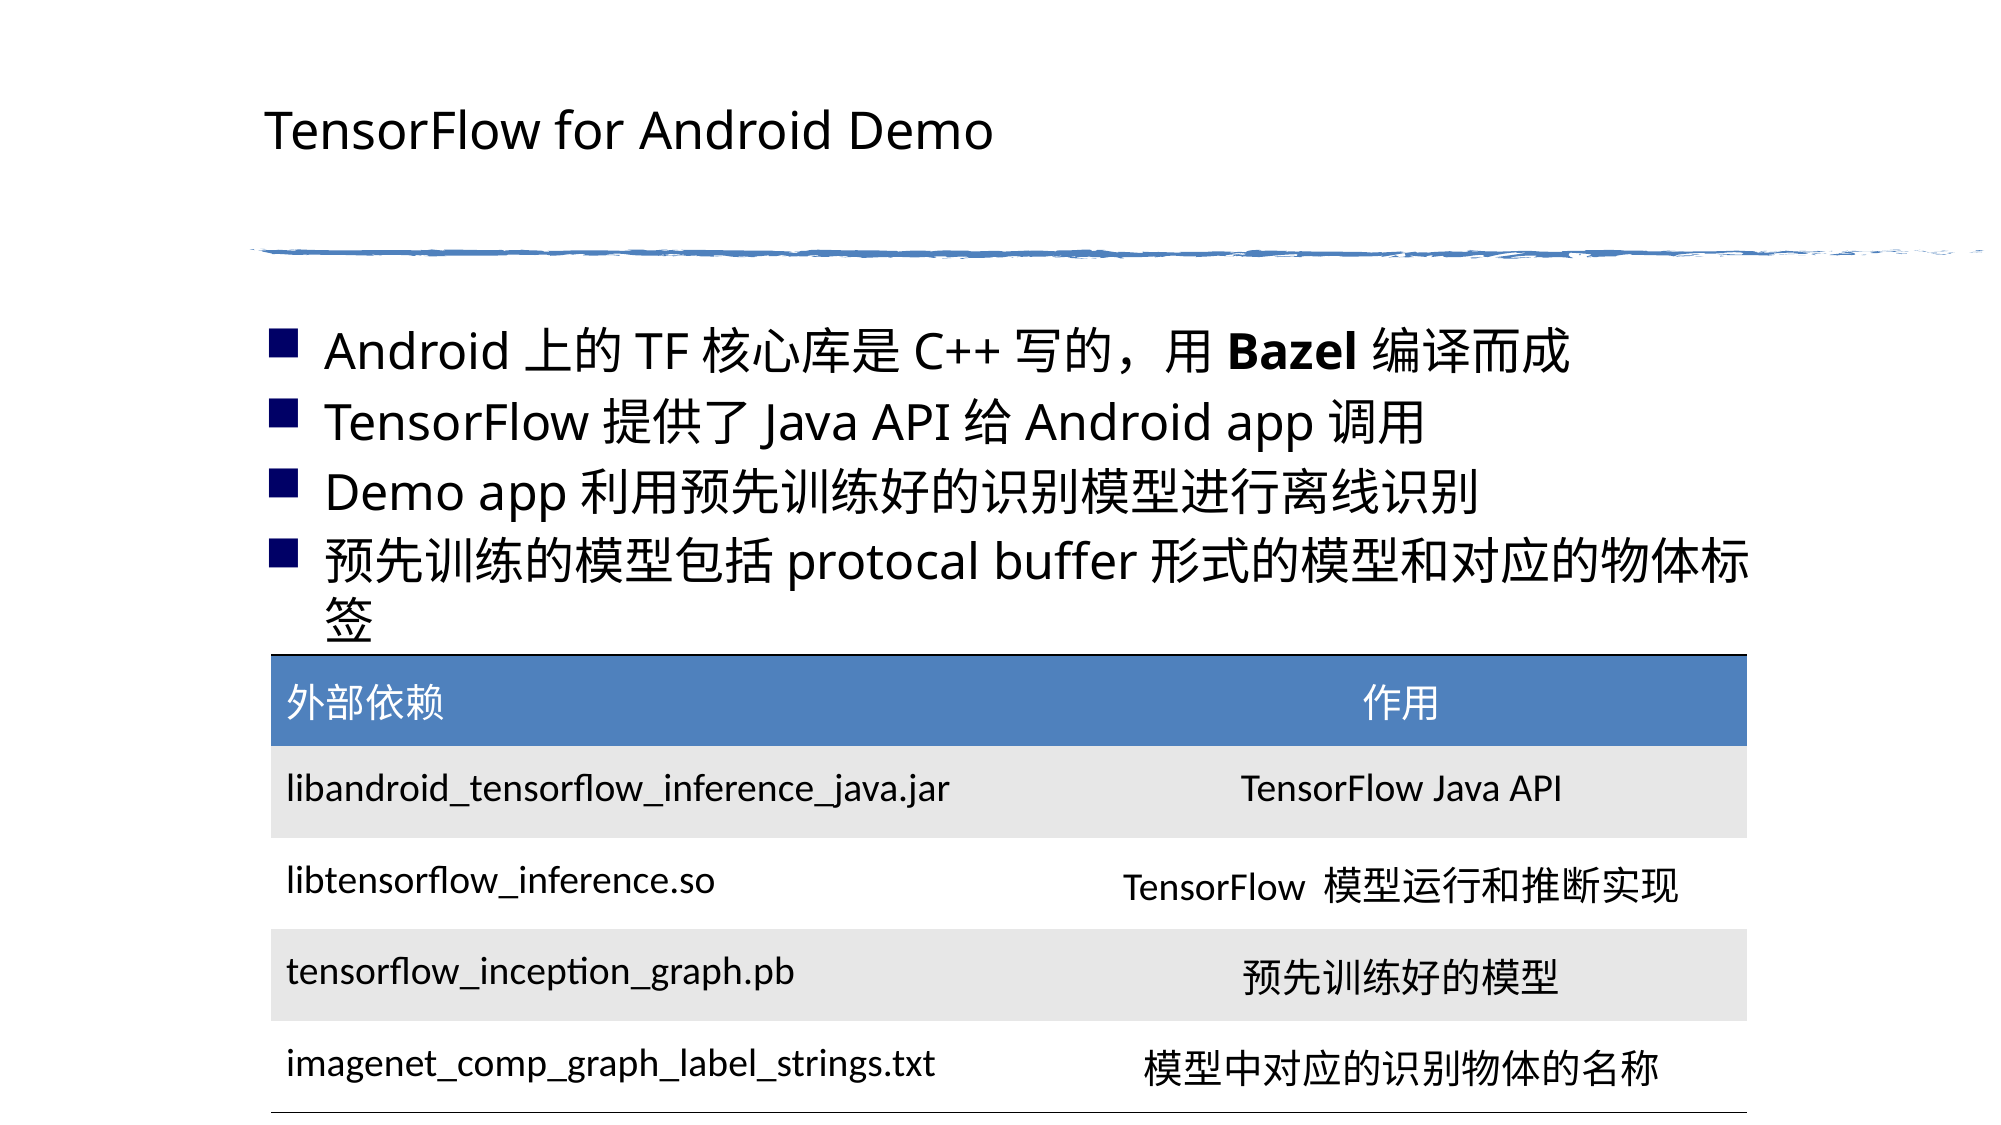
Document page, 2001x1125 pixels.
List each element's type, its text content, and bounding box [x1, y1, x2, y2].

table_cell 预先训练好的模型 [1057, 929, 1747, 1021]
table_cell imagenet_comp_graph_label_strings.txt [271, 1021, 1057, 1112]
table_cell 模型中对应的识别物体的名称 [1057, 1021, 1747, 1112]
table_cell tensorflow_inception_graph.pb [271, 929, 1057, 1021]
table_header 外部依赖 [271, 656, 1057, 746]
table_header 作用 [1057, 656, 1747, 746]
list Android上的TF核心库是C++写的，用Bazel编译而成 TensorFlow提供了Java API给Android app调用 Demo app利用预先训练好的识别模型进行离线识别 预先训练的模型包括protocal buffer形式的模型和对应的物体标签 [249, 312, 1792, 1013]
table_cell libandroid_tensorflow_inference_java.jar [271, 746, 1057, 838]
table_cell TensorFlow 模型运行和推断实现 [1057, 838, 1747, 929]
table_cell libtensorflow_inference.so [271, 838, 1057, 929]
table_cell TensorFlow Java API [1057, 746, 1747, 838]
title TensorFlow for Android Demo [249, 45, 1751, 213]
